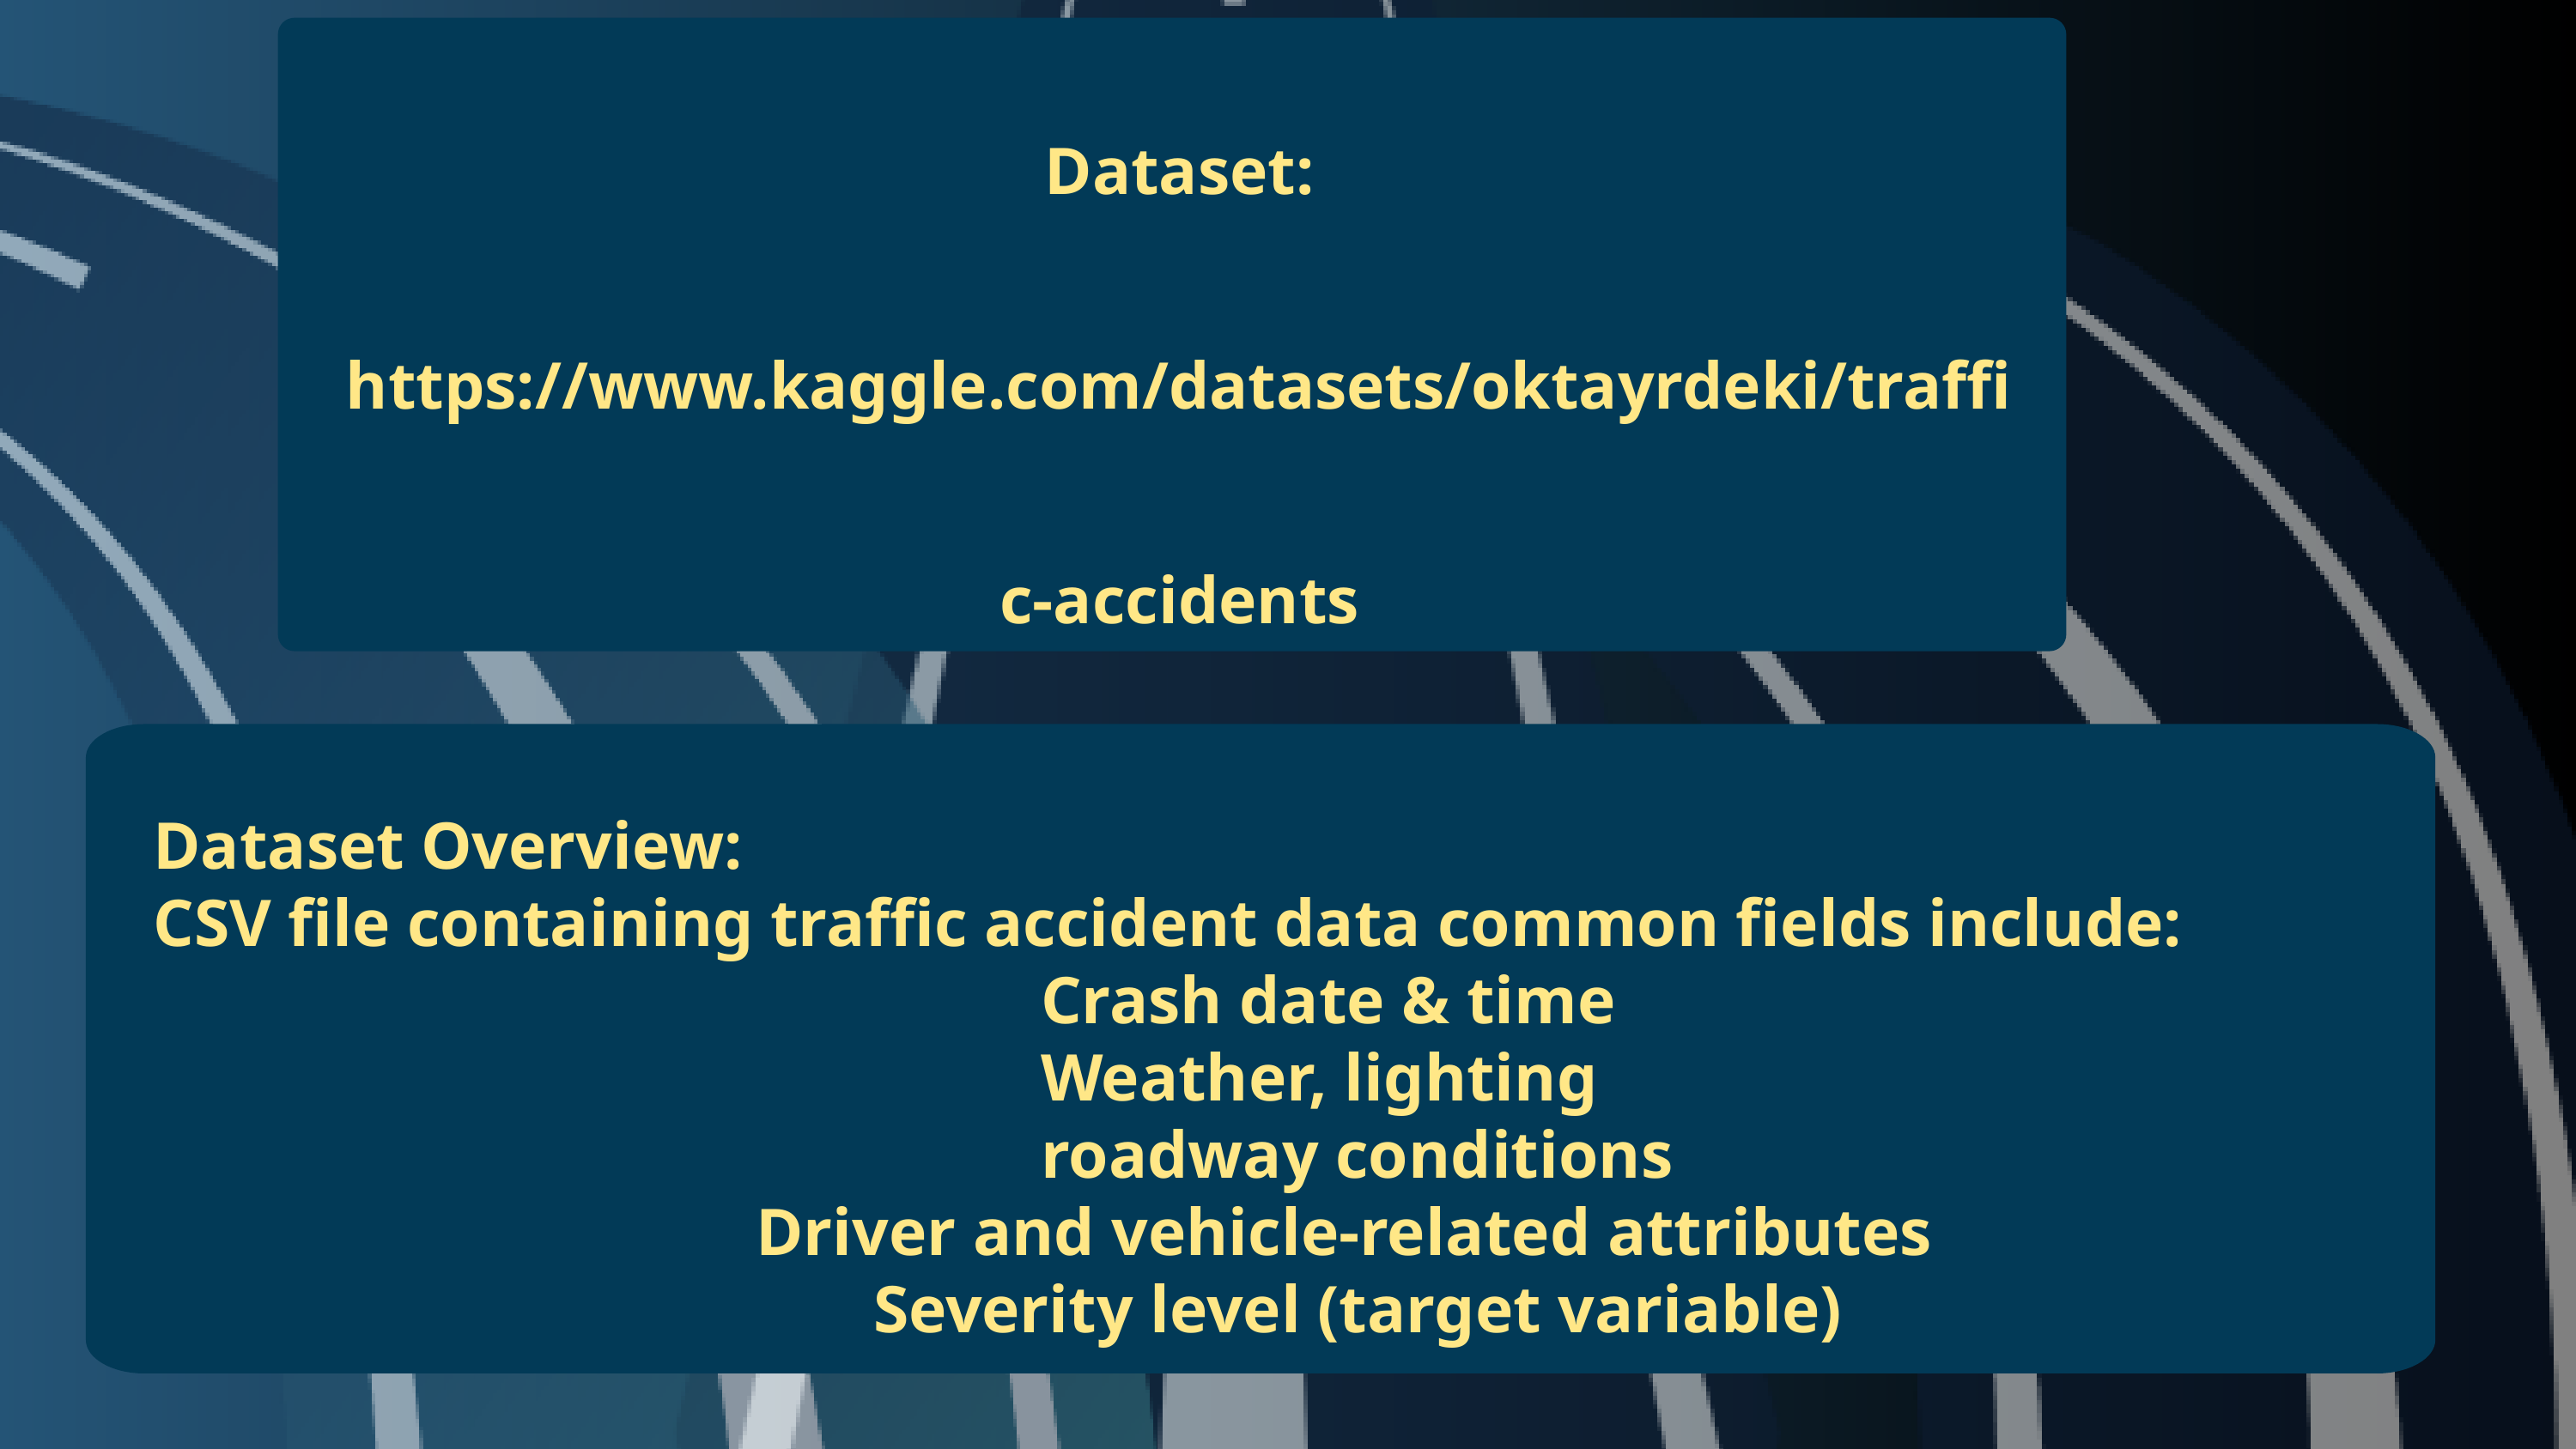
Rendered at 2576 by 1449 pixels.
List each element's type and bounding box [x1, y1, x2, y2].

text_box [277, 17, 2067, 652]
text_box [1121, 294, 1455, 628]
text_box [85, 724, 2436, 1374]
text_box [0, 0, 2576, 1449]
